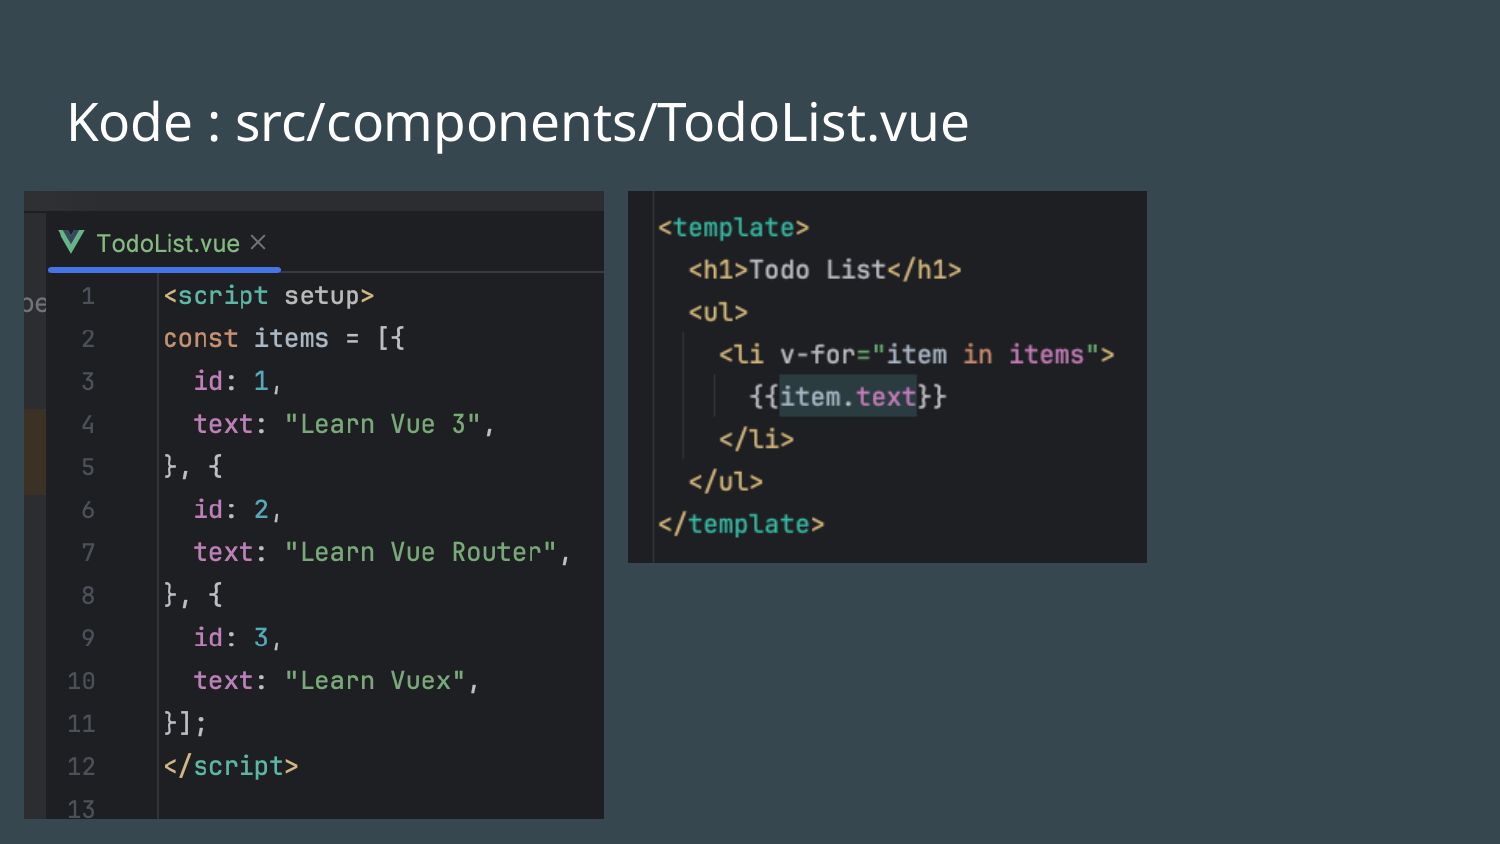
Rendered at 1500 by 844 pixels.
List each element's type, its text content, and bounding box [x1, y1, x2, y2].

picture [627, 191, 1148, 563]
picture [24, 191, 604, 819]
title Kode : src/components/TodoList.vue [51, 72, 1449, 167]
